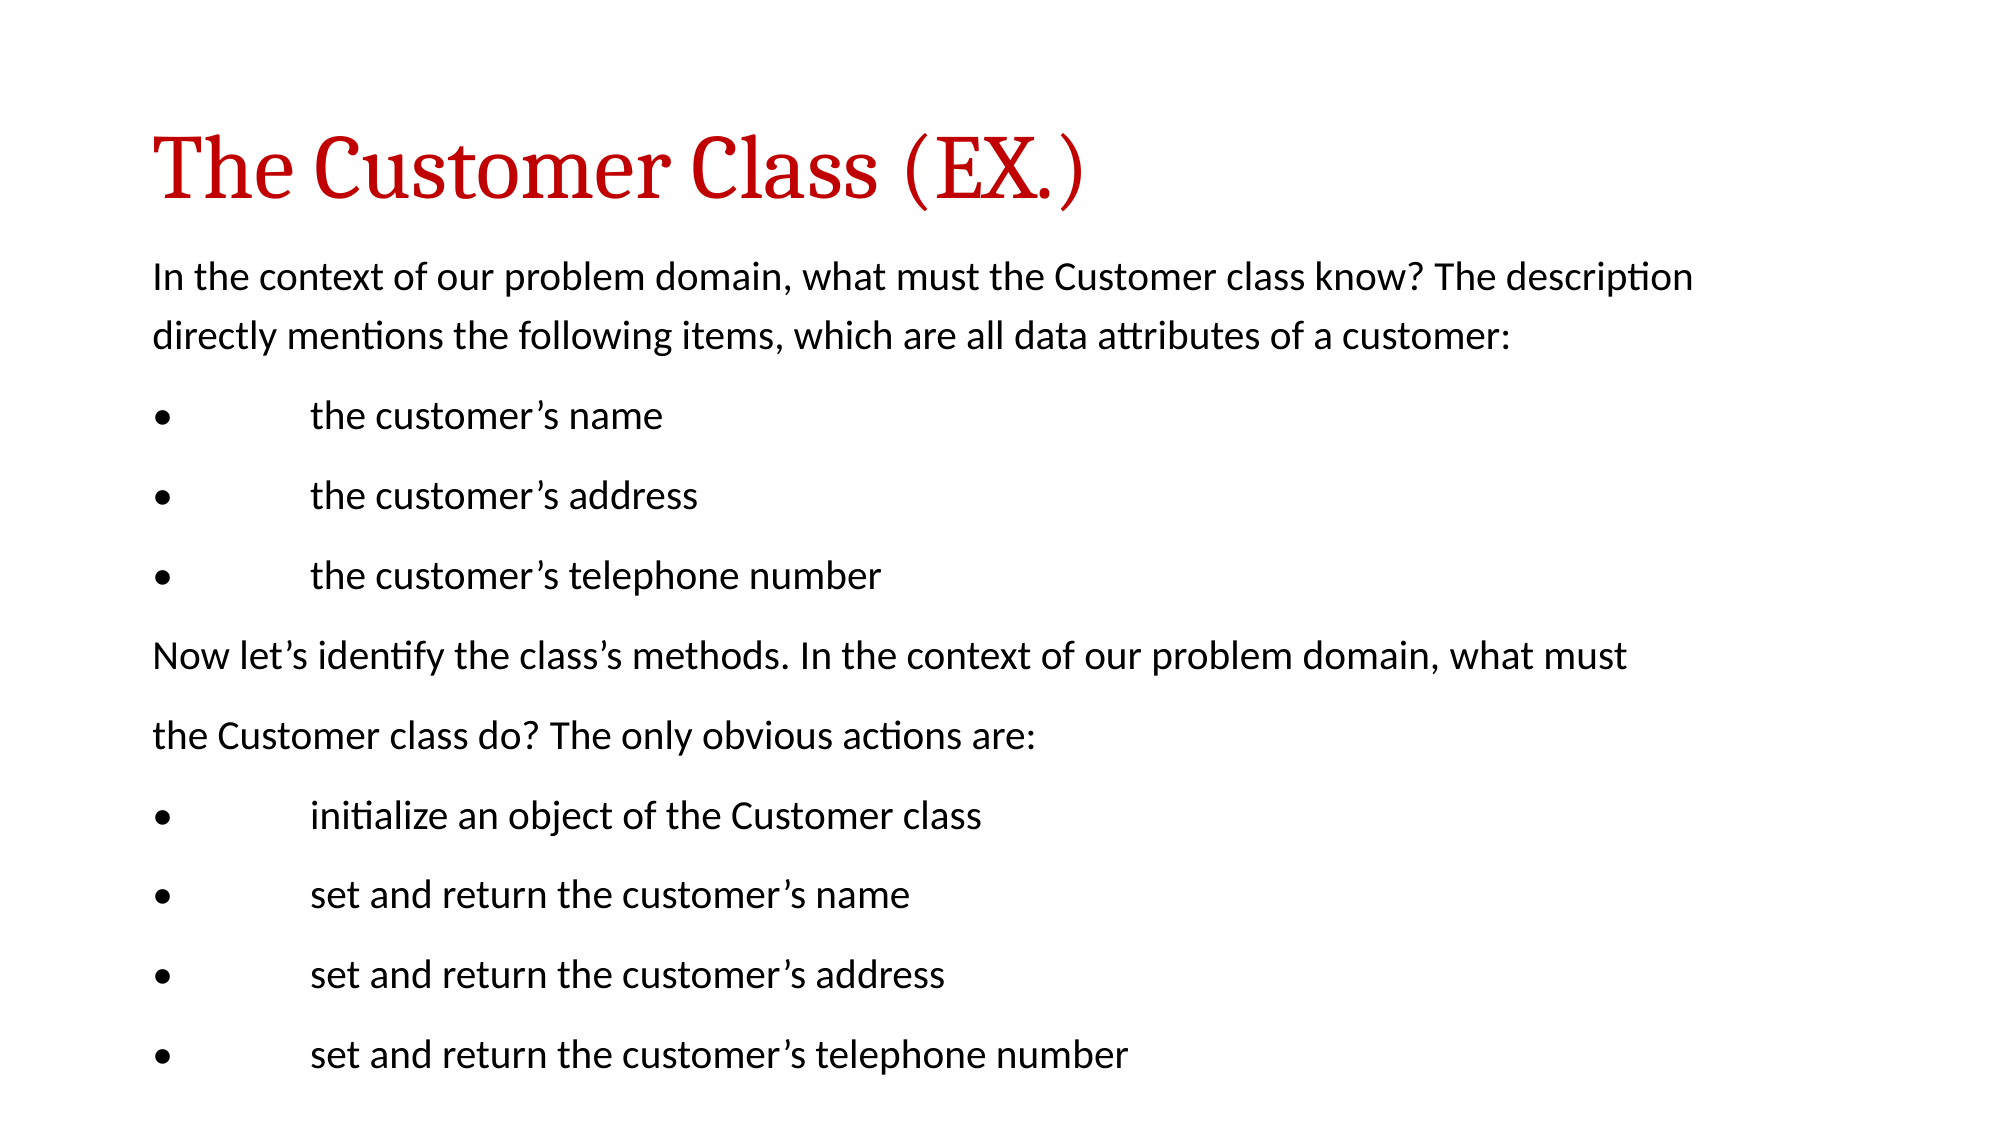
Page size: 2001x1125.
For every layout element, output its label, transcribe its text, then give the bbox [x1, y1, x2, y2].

list In the context of our problem domain, what must the Customer class know? The description directly mentions the following items, which are all data attributes of a customer: • the customer’s name • the customer’s address • the customer’s telephone number Now let’s identify the class’s methods. In the context of our problem domain, what must the Customer class do? The only obvious actions are: • initialize an object of the Customer class • set and return the customer’s name • set and return the customer’s address • set and return the customer’s telephone number [137, 231, 1835, 1088]
title The Customer Class (EX.) [137, 59, 1863, 278]
